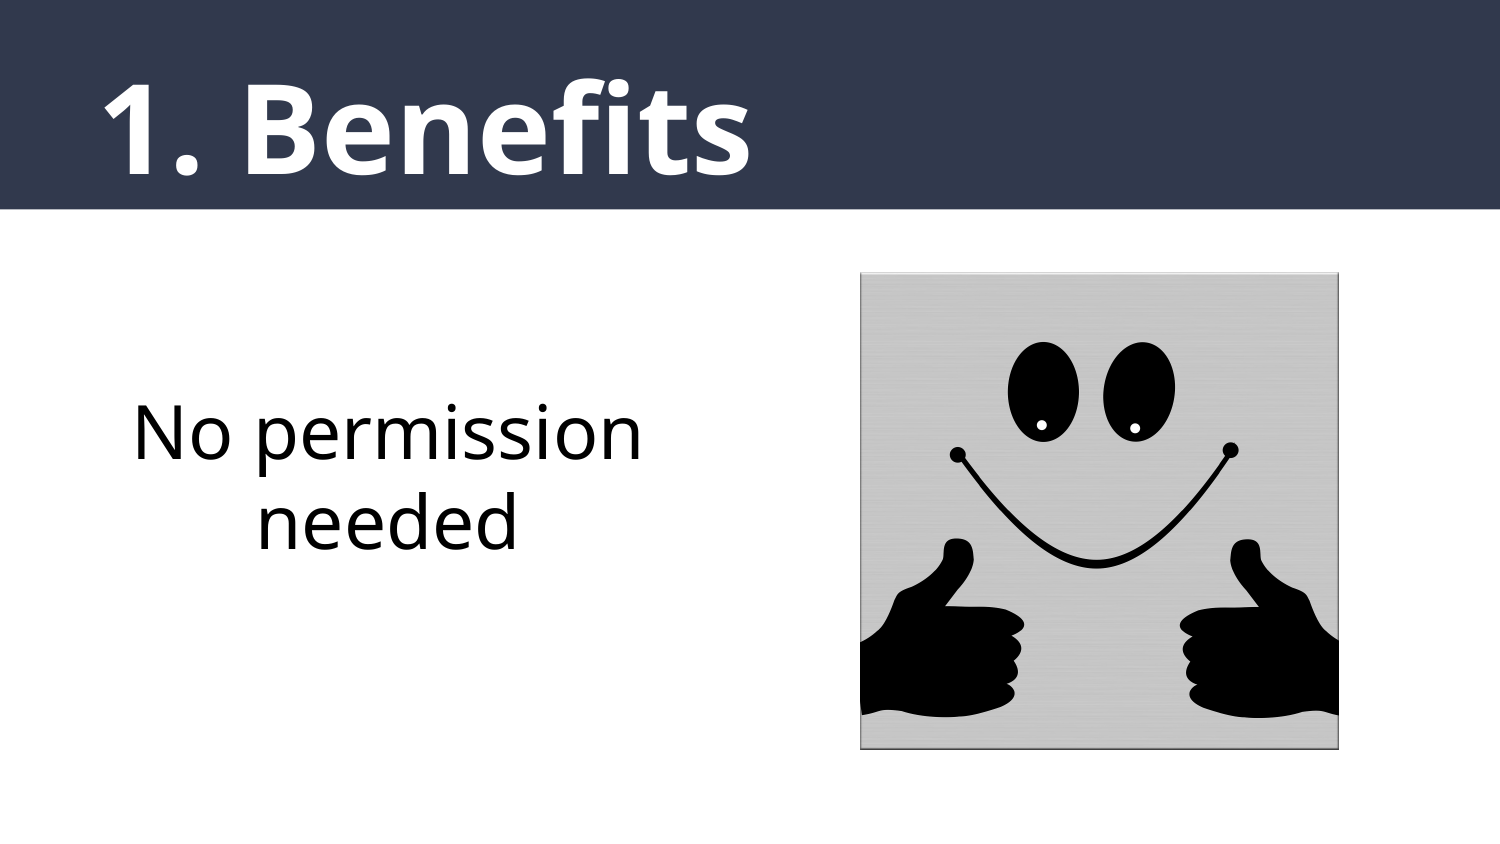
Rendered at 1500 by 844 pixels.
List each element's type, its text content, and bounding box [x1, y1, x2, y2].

text_box No permission needed [82, 369, 695, 602]
title Benefits [82, 35, 1401, 211]
picture [860, 272, 1339, 751]
